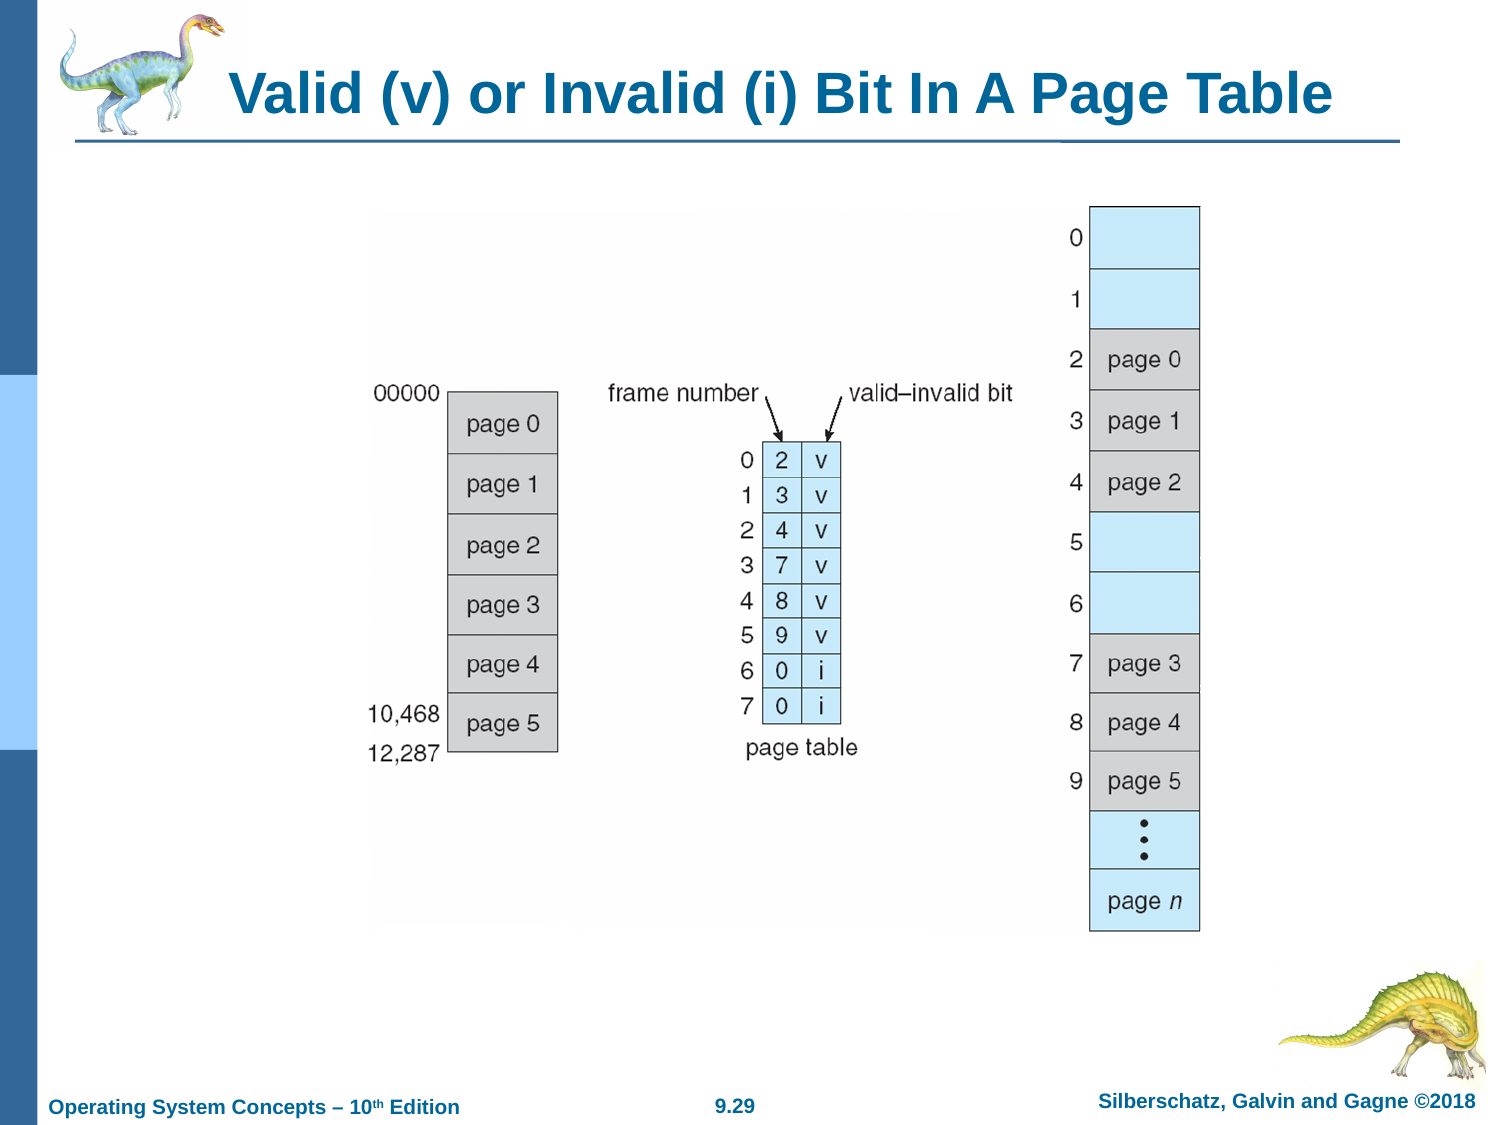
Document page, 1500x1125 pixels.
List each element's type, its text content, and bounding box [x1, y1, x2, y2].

picture [1275, 959, 1486, 1090]
picture [46, 0, 243, 149]
picture [364, 205, 1202, 932]
title Valid (v) or Invalid (i) Bit In A Page Table [116, 0, 1448, 133]
